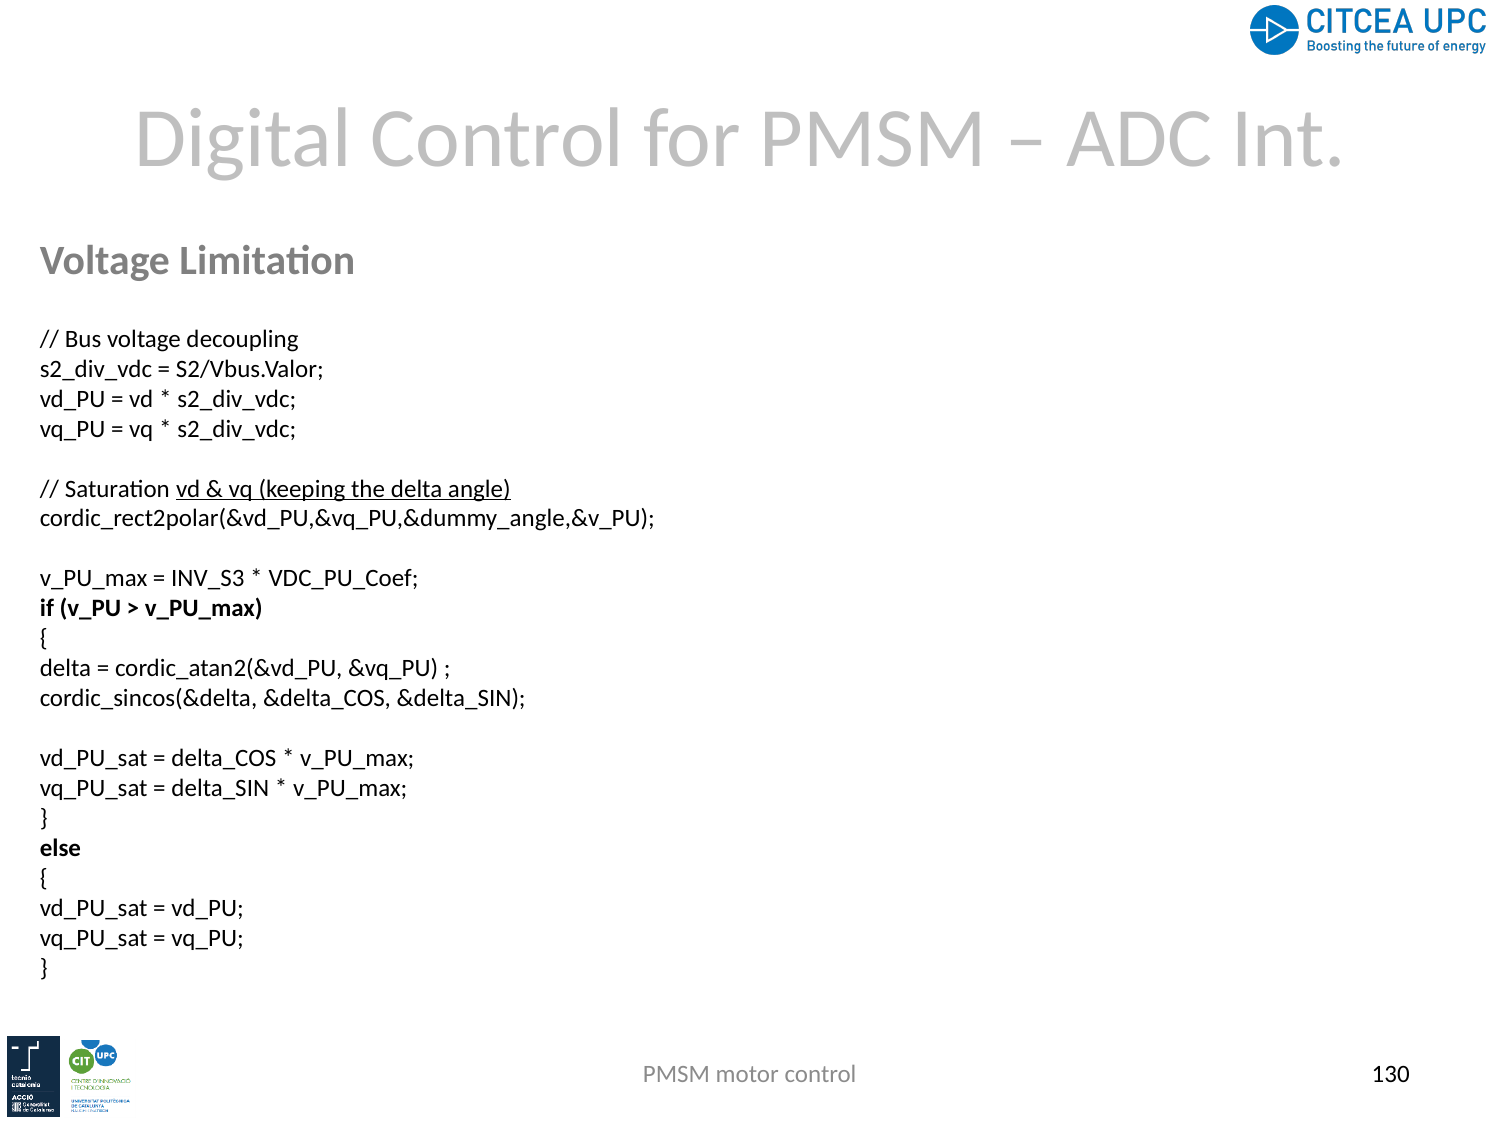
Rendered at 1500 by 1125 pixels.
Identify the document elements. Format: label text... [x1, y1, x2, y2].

picture [5, 1034, 61, 1118]
slide_number 130 [1074, 1042, 1425, 1103]
picture [64, 1039, 136, 1118]
picture [1250, 5, 1497, 60]
footer PMSM motor control [512, 1042, 988, 1103]
text_box Voltage Limitation // Bus voltage decoupling s2_div_vdc = S2/Vbus.Valor; vd_PU = vd * s2_div_vdc; vq_PU = vq * s2_div_vdc; // Saturation vd & vq (keeping the delta angle) cordic_rect2polar(&vd_PU,&vq_PU,&dummy_angle,&v_PU); v_PU_max = INV_S3 * VDC_PU_Coef; if (v_PU > v_PU_max) { delta = cordic_atan2(&vd_PU, &vq_PU) ; cordic_sincos(&delta, &delta_COS, &delta_SIN); vd_PU_sat = delta_COS * v_PU_max; vq_PU_sat = delta_SIN * v_PU_max; } else { vd_PU_sat = vd_PU; vq_PU_sat = vq_PU; } [24, 224, 1468, 386]
text_box Digital Control for PMSM – ADC Int. [74, 74, 1425, 182]
